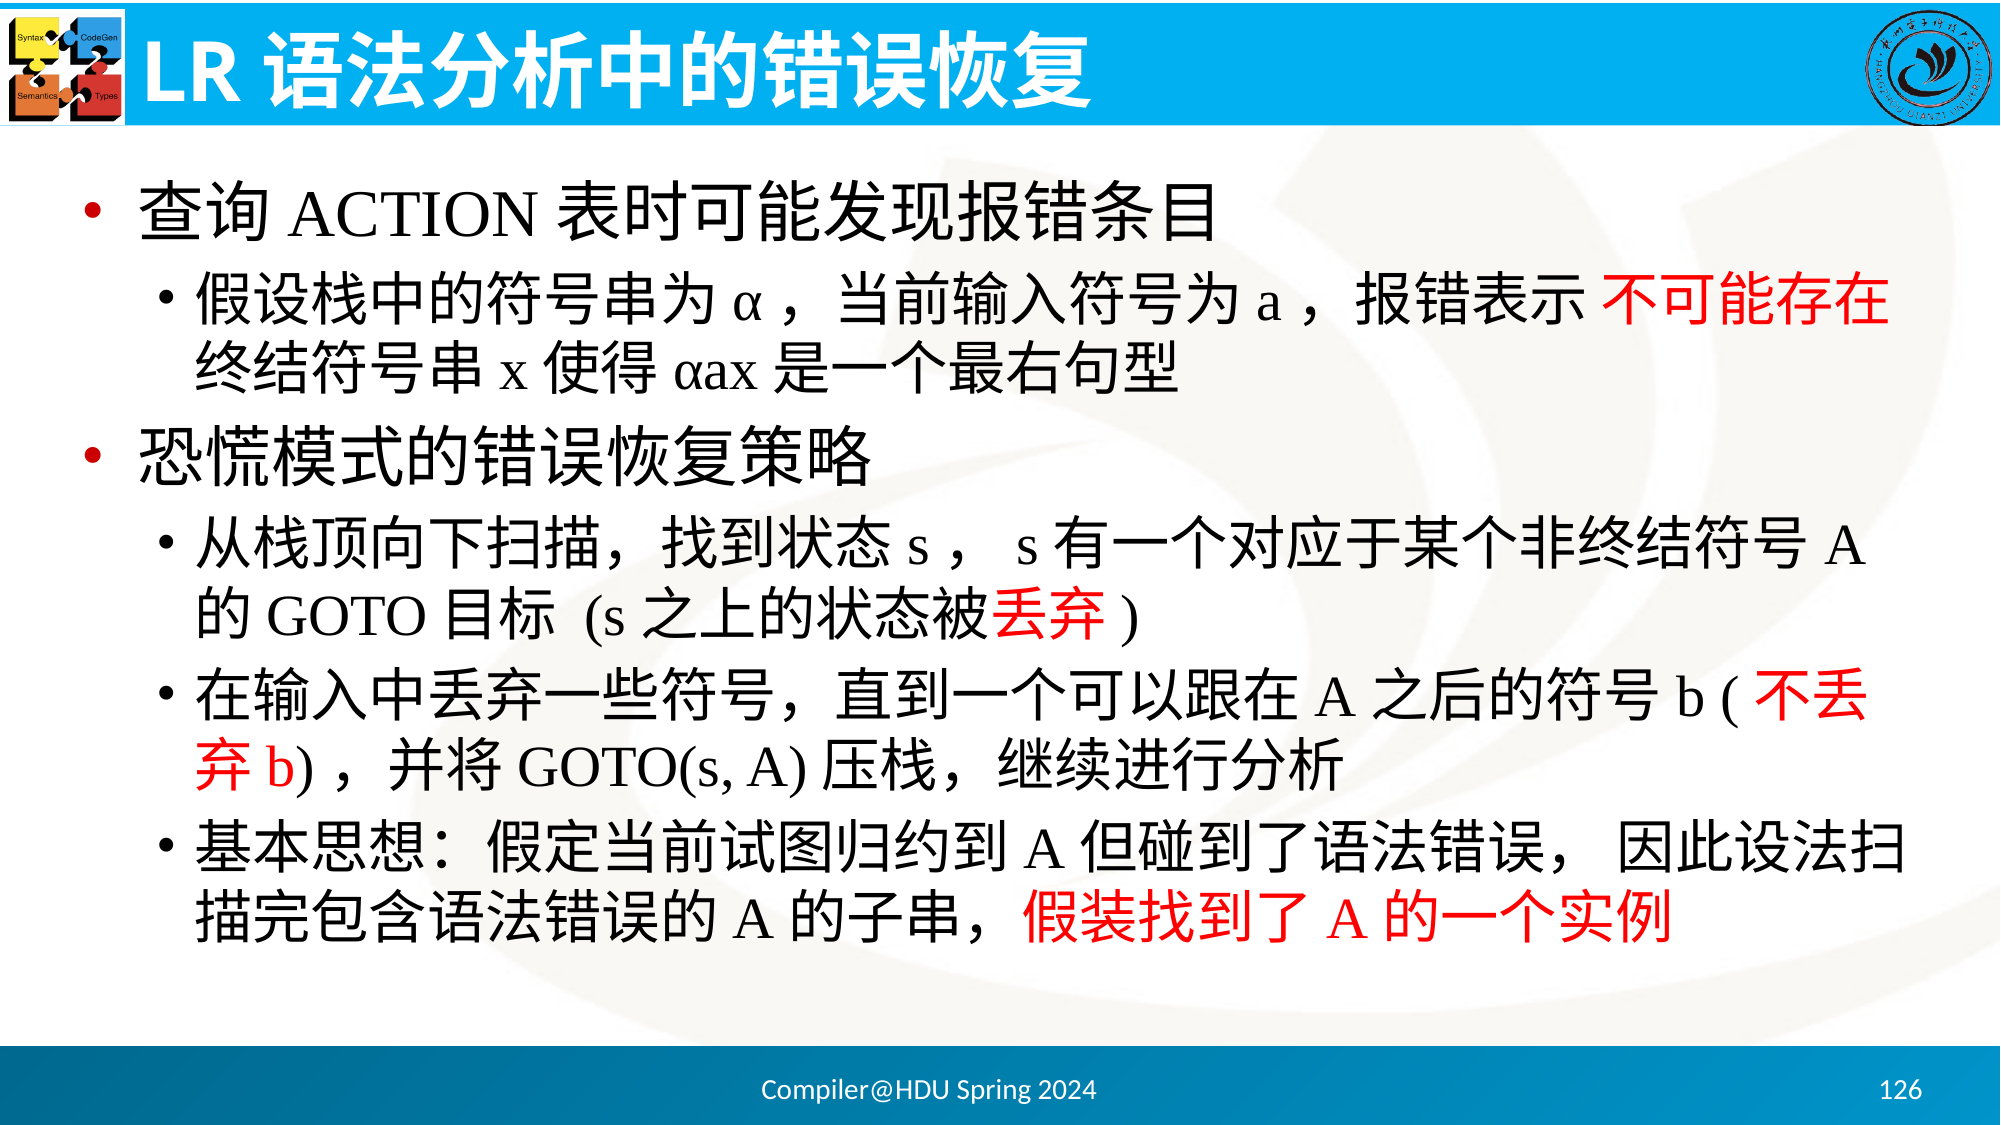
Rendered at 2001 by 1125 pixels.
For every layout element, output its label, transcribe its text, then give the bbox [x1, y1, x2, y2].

title LR语法分析中的错误恢复 [125, 6, 1934, 126]
slide_number 126 [1503, 1049, 1938, 1125]
list 查询ACTION表时可能发现报错条目 假设栈中的符号串为α，当前输入符号为a，报错表示 不可能存在终结符号串x使得αax是一个最右句型 恐慌模式的错误恢复策略 从栈顶向下扫描，找到状态s，s有一个对应于某个非终结符号A的GOTO目标 (s之上的状态被丢弃) 在输入中丢弃一些符号，直到一个可以跟在A之后的符号b (不丢弃b)，并将GOTO(s, A)压栈，继续进行分析 基本思想：假定当前试图归约到A但碰到了语法错误， 因此设法扫描完包含语法错误的A的子串，假装找到了A的一个实例 [66, 162, 1934, 1013]
footer Compiler@HDU Spring 2024 [612, 1049, 1247, 1125]
